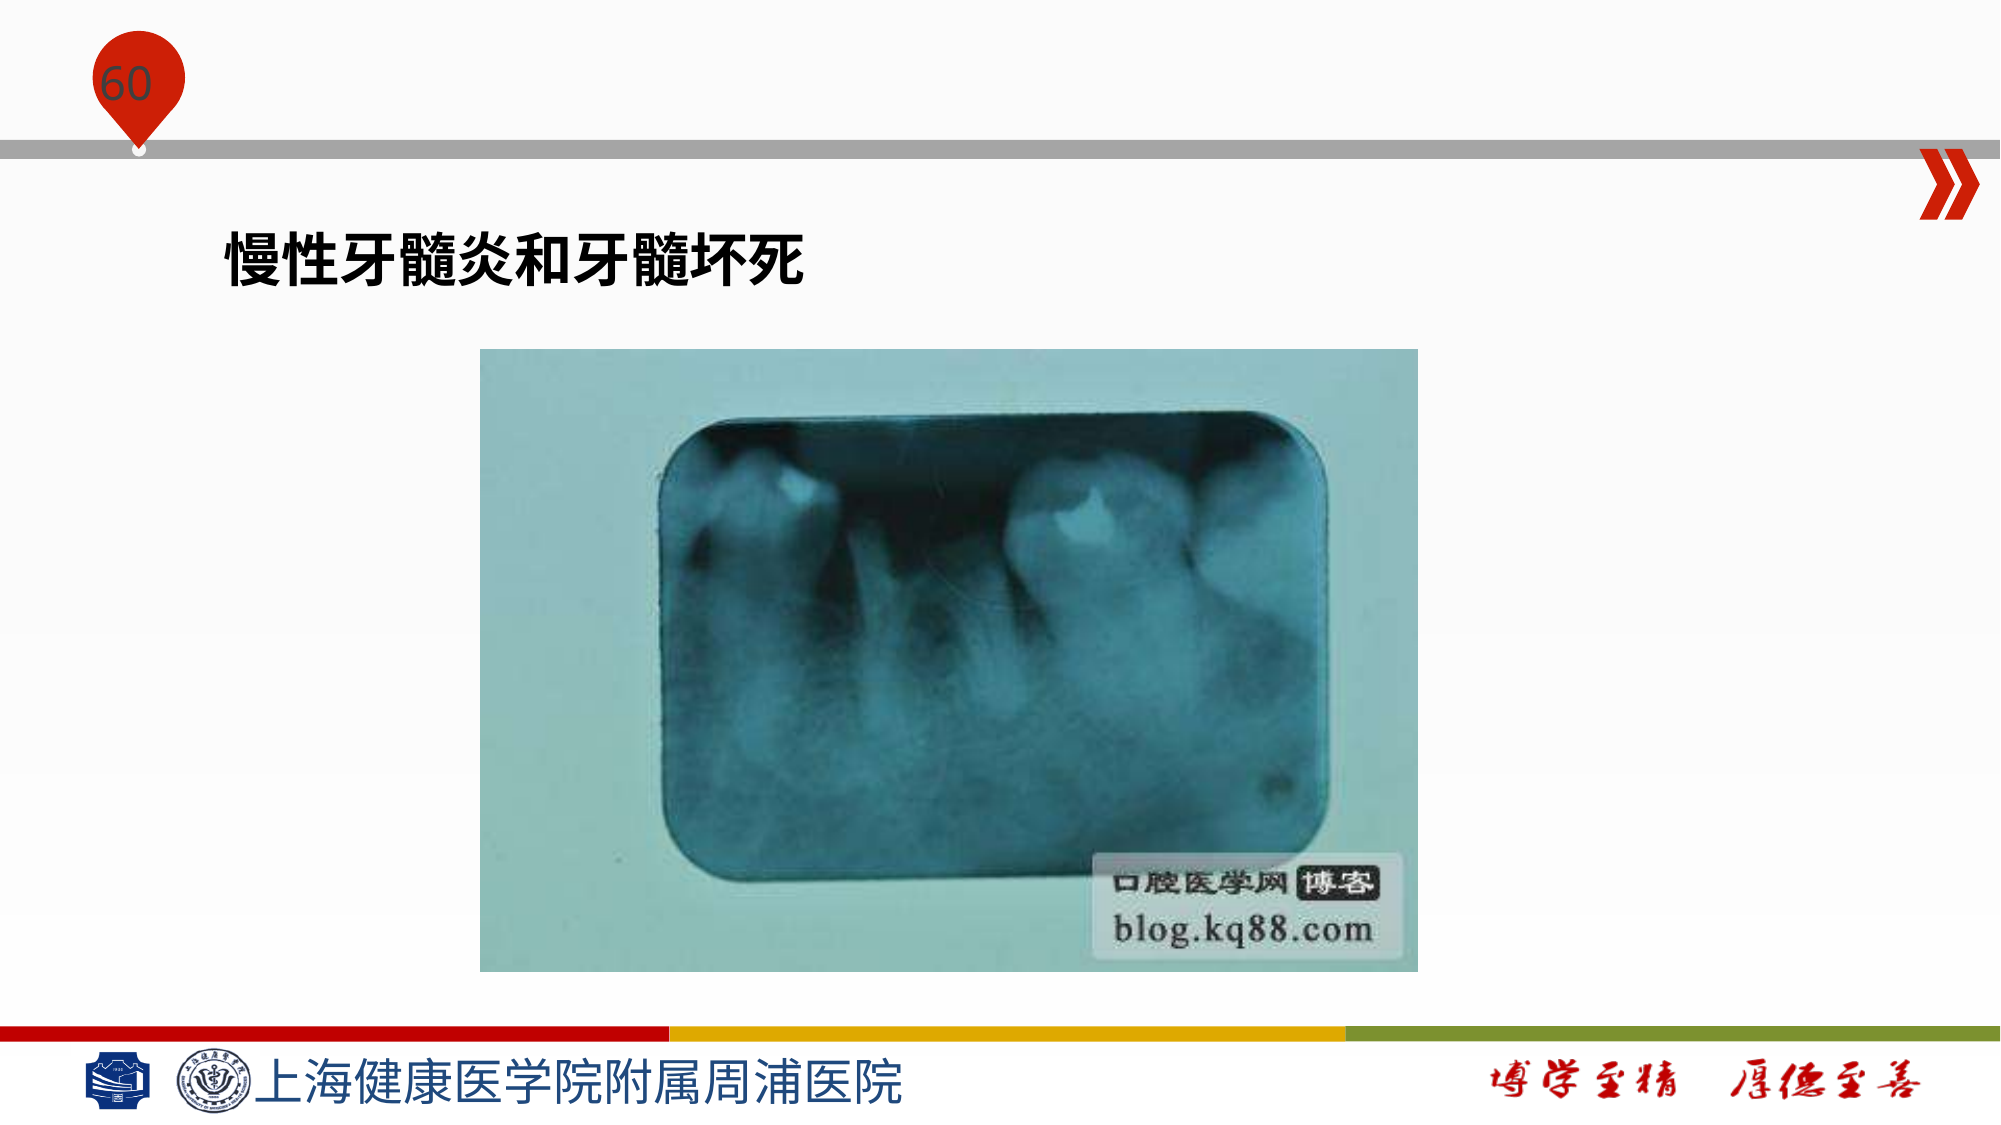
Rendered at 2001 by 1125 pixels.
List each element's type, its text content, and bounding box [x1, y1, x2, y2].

picture [1458, 1043, 1955, 1124]
picture [480, 348, 1419, 973]
picture [70, 1042, 260, 1121]
text_box 慢性牙髓炎和牙髓坏死 [208, 215, 1009, 301]
